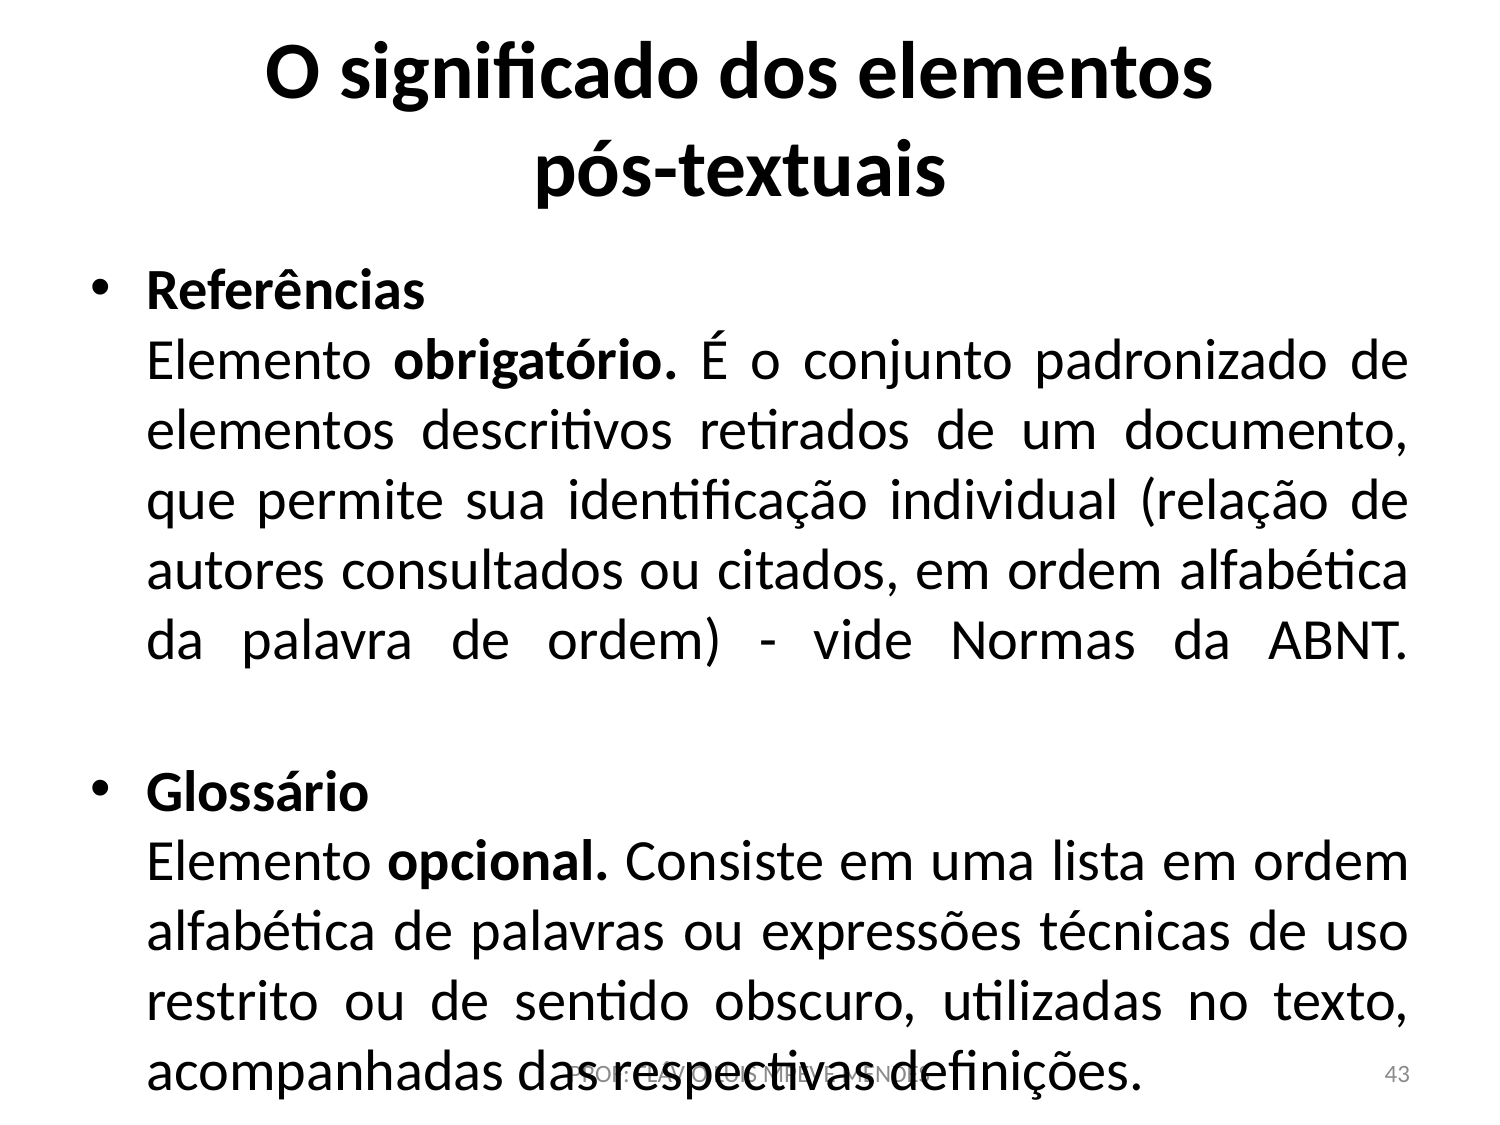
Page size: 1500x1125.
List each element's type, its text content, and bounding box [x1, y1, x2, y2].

title O significado dos elementos pós-textuais [75, 8, 1425, 220]
footer PROF: FLÁVIO LUIS MPEVE MENDES [512, 1042, 988, 1103]
slide_number 43 [1074, 1042, 1425, 1103]
list Referências Elemento obrigatório. É o conjunto padronizado de elementos descritivos retirados de um documento, que permite sua identificação individual (relação de autores consultados ou citados, em ordem alfabética da palavra de ordem) - vide Normas da ABNT. Glossário Elemento opcional. Consiste em uma lista em ordem alfabética de palavras ou expressões técnicas de uso restrito ou de sentido obscuro, utilizadas no texto, acompanhadas das respectivas definições. [75, 243, 1425, 1094]
